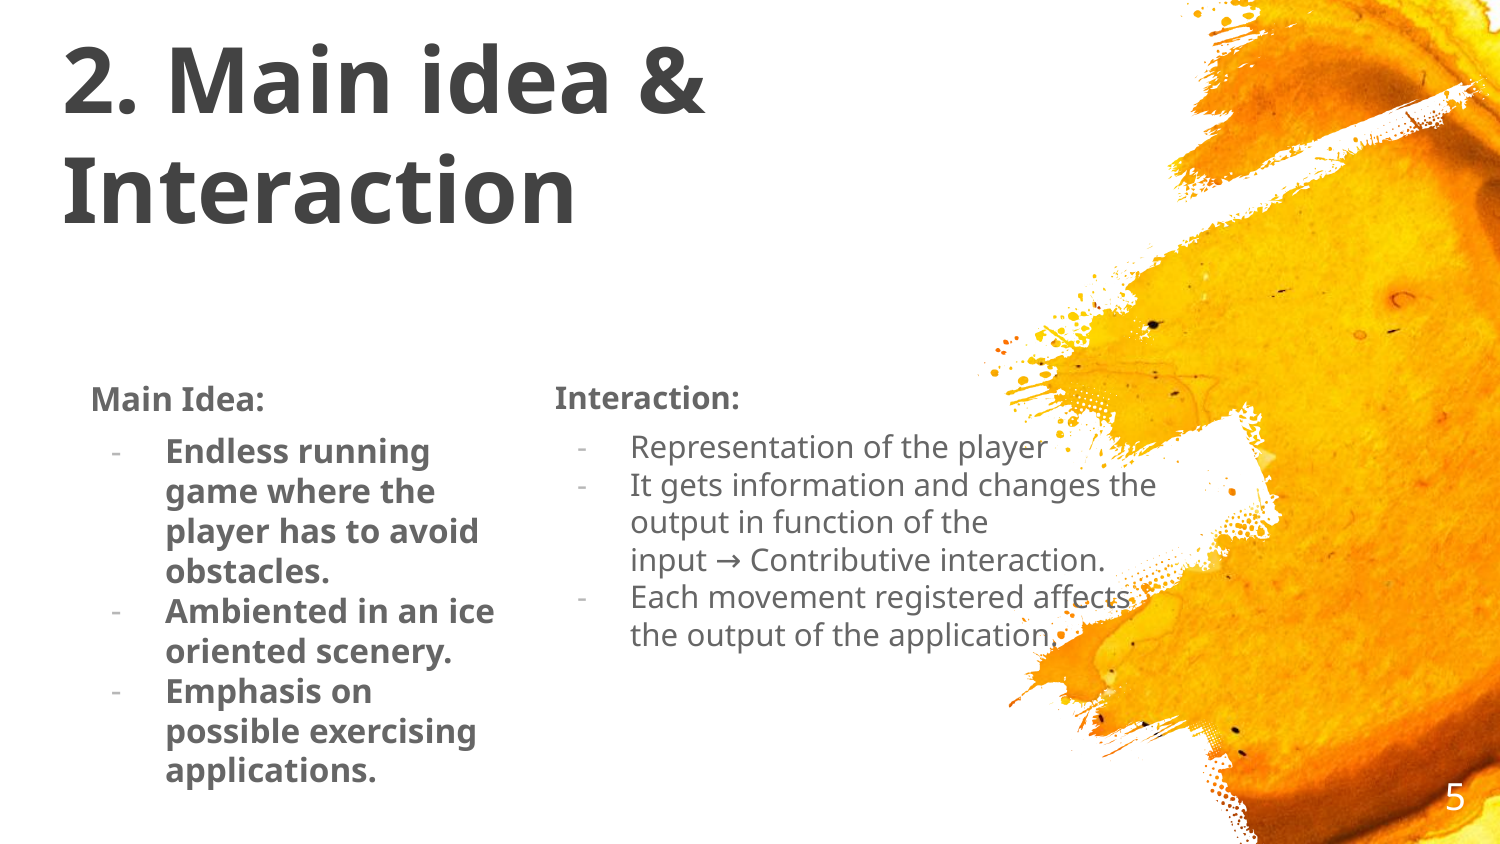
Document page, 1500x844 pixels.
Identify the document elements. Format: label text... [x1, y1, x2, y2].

list Interaction: Representation of the player It gets information and changes the output in function of the input → Contributive interaction. Each movement registered affects the output of the application. [540, 362, 1184, 796]
title 2. Main idea & Interaction [47, 116, 1150, 258]
slide_number ‹#› [1391, 766, 1482, 832]
picture [0, 0, 1500, 844]
list Main Idea: Endless running game where the player has to avoid obstacles. Ambiented in an ice oriented scenery. Emphasis on possible exercising applications. [75, 362, 527, 796]
